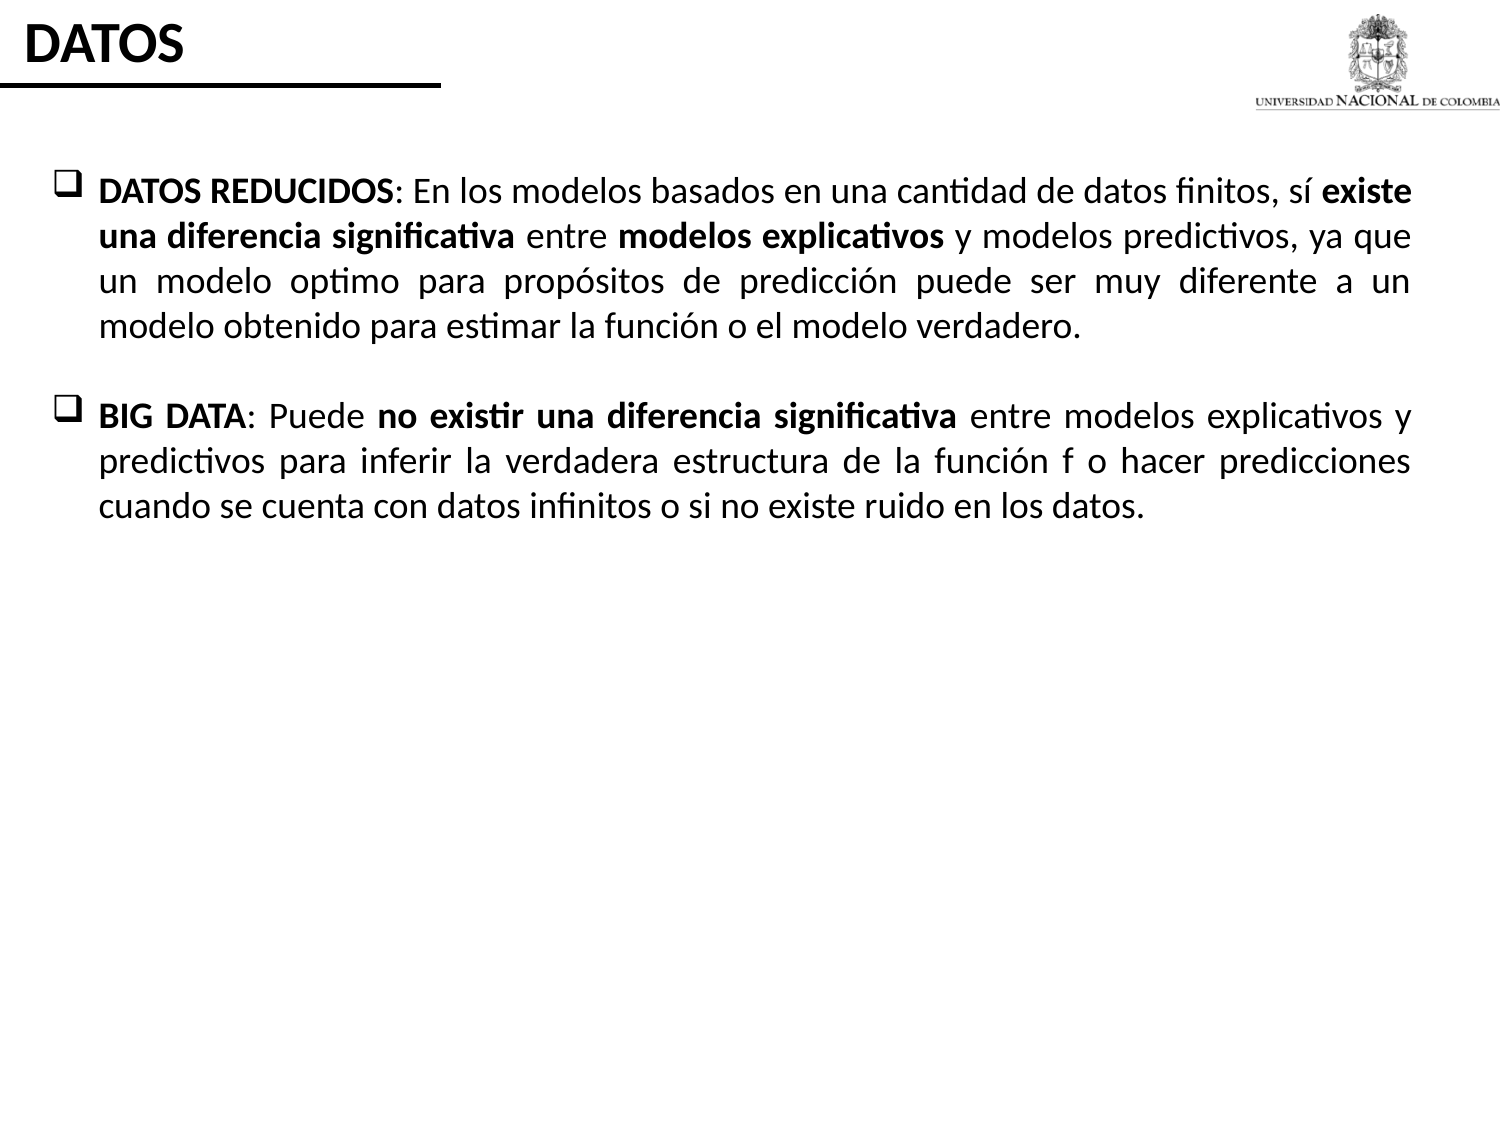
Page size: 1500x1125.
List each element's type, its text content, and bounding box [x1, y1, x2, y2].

text_box DATOS [9, 0, 1211, 83]
picture [1255, 14, 1500, 113]
text_box DATOS REDUCIDOS: En los modelos basados en una cantidad de datos finitos, sí existe una diferencia significativa entre modelos explicativos y modelos predictivos, ya que un modelo optimo para propósitos de predicción puede ser muy diferente a un modelo obtenido para estimar la función o el modelo verdadero. BIG DATA: Puede no existir una diferencia significativa entre modelos explicativos y predictivos para inferir la verdadera estructura de la función f o hacer predicciones cuando se cuenta con datos infinitos o si no existe ruido en los datos. [36, 158, 1428, 579]
